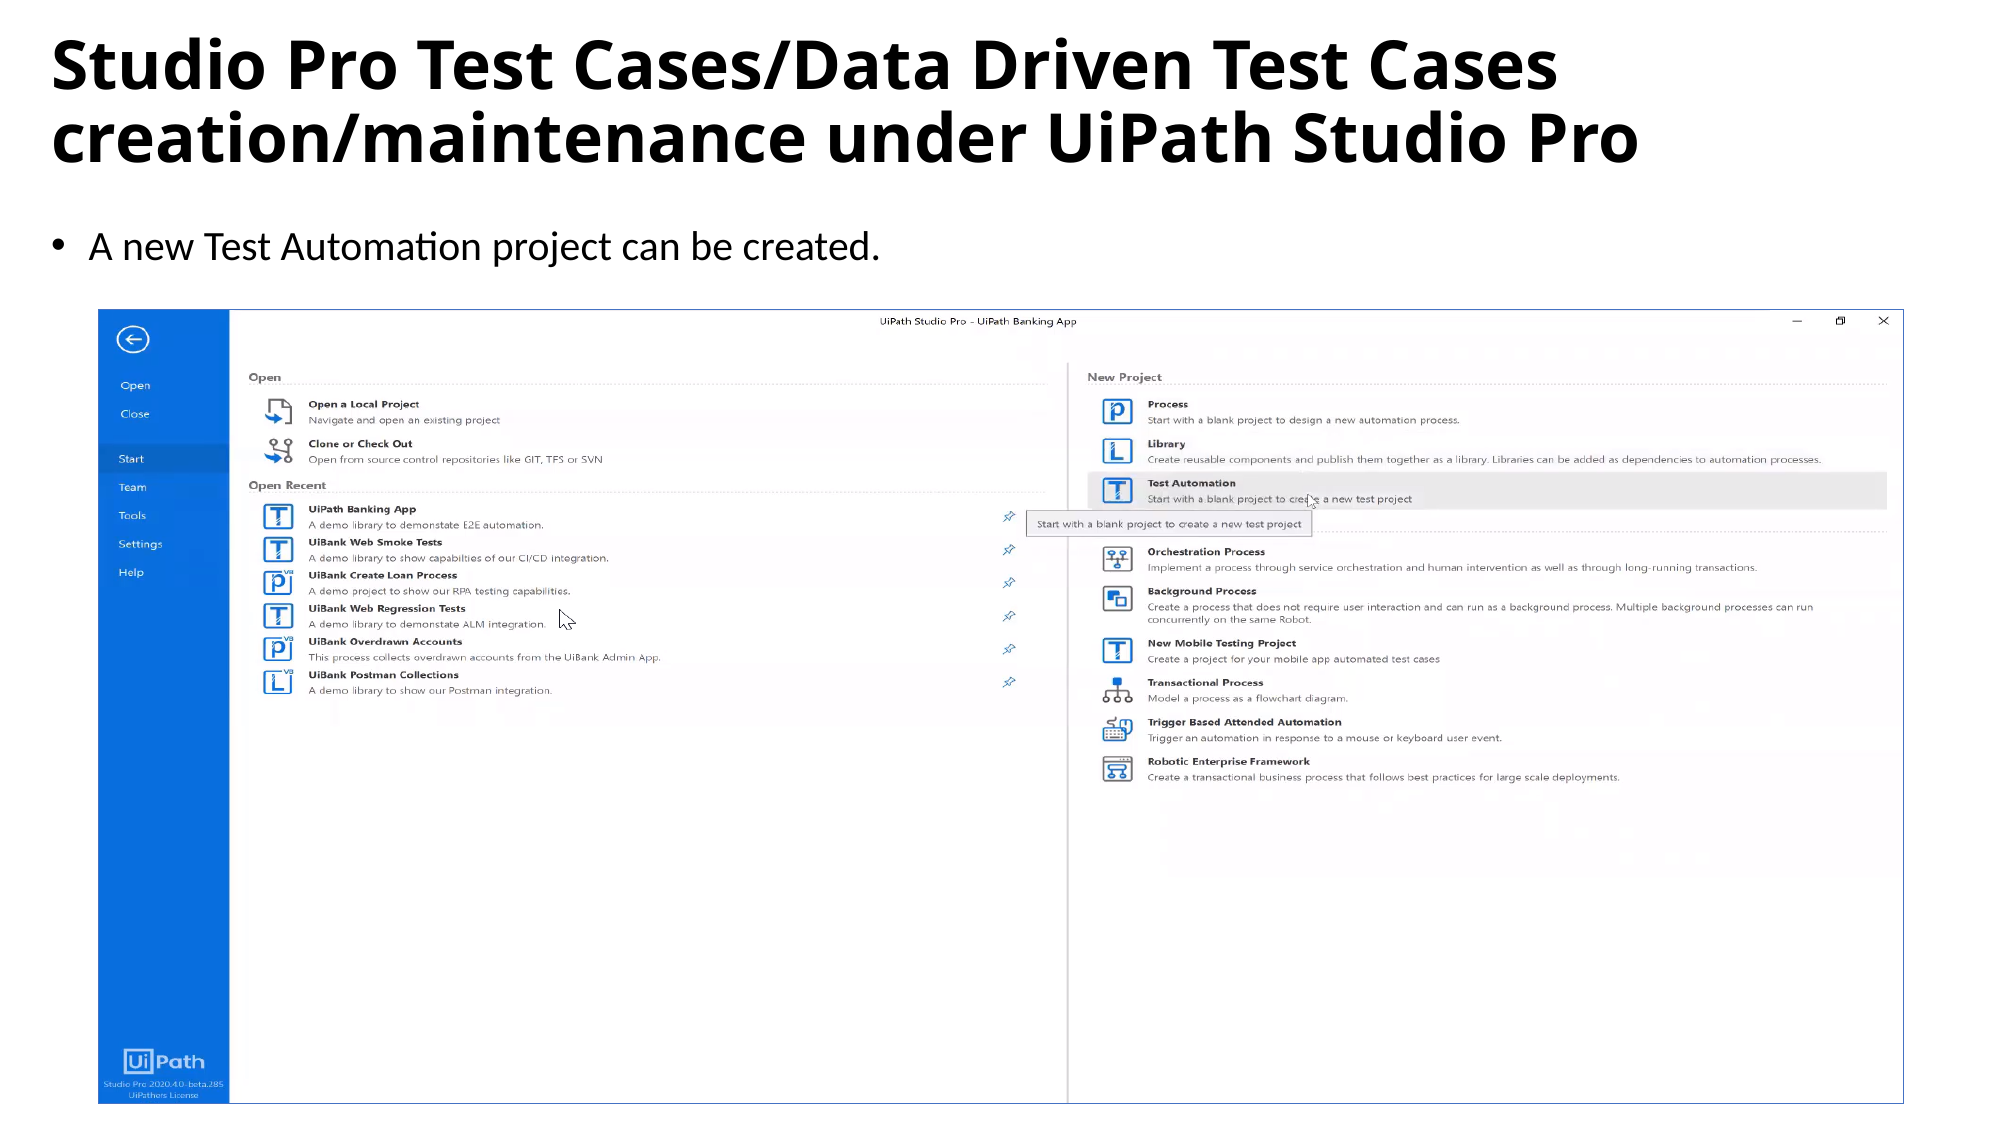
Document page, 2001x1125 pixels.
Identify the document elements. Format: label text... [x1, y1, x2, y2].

picture [98, 309, 1904, 1104]
list A new Test Automation project can be created. [35, 217, 1979, 1104]
title Studio Pro Test Cases/Data Driven Test Cases creation/maintenance under UiPath Studio Pro [35, 21, 1979, 217]
